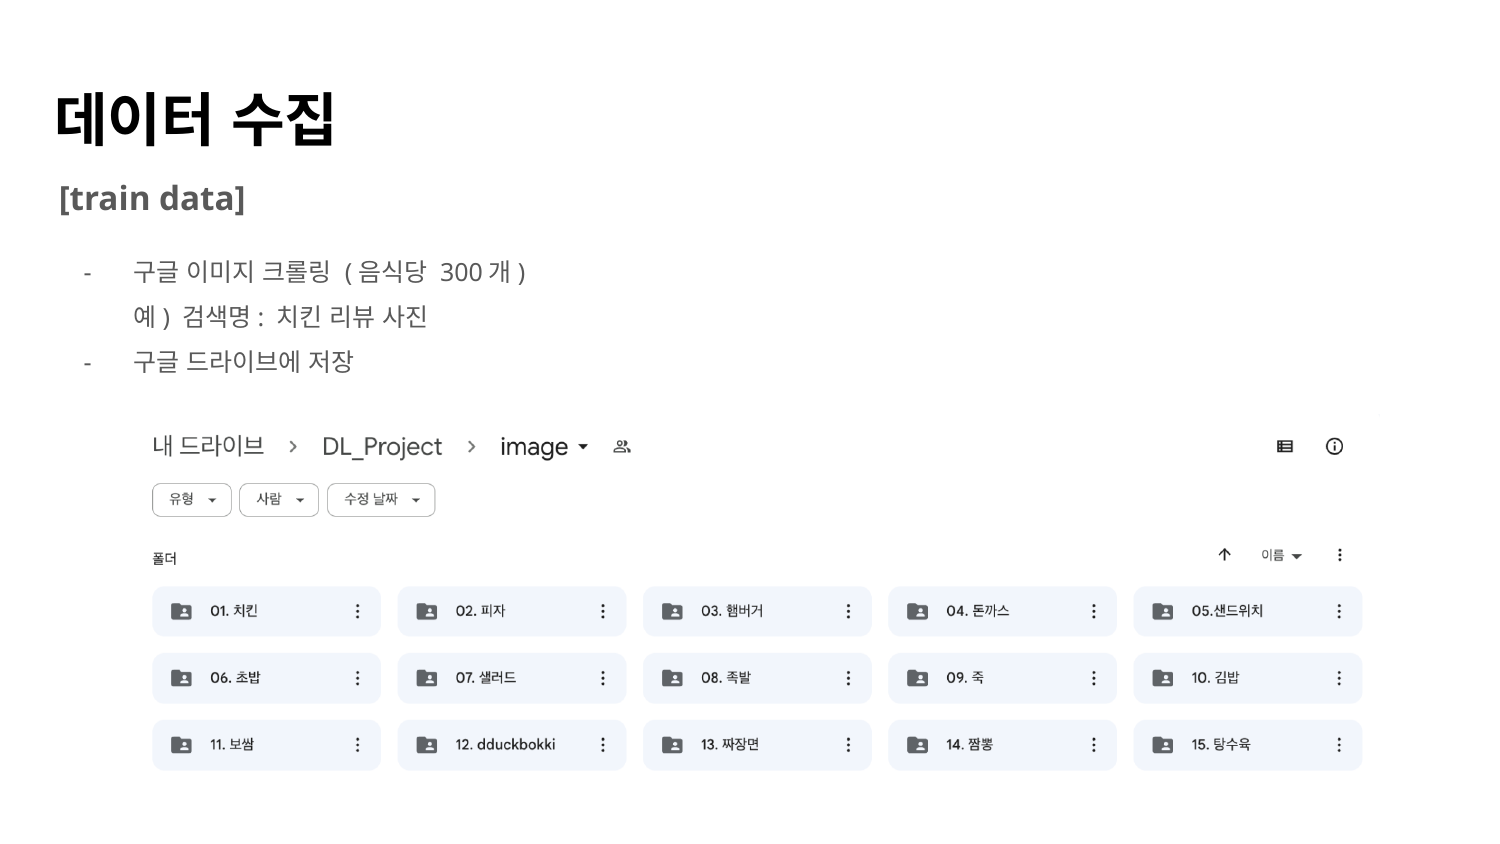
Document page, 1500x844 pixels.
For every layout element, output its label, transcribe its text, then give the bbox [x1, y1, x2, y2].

subtitle 데이터 수집 [39, 68, 1438, 199]
picture [136, 414, 1380, 817]
text_box [train data] 구글 이미지 크롤링 (음식당 300개) 예) 검색명: 치킨 리뷰 사진 구글 드라이브에 저장 [43, 161, 750, 492]
